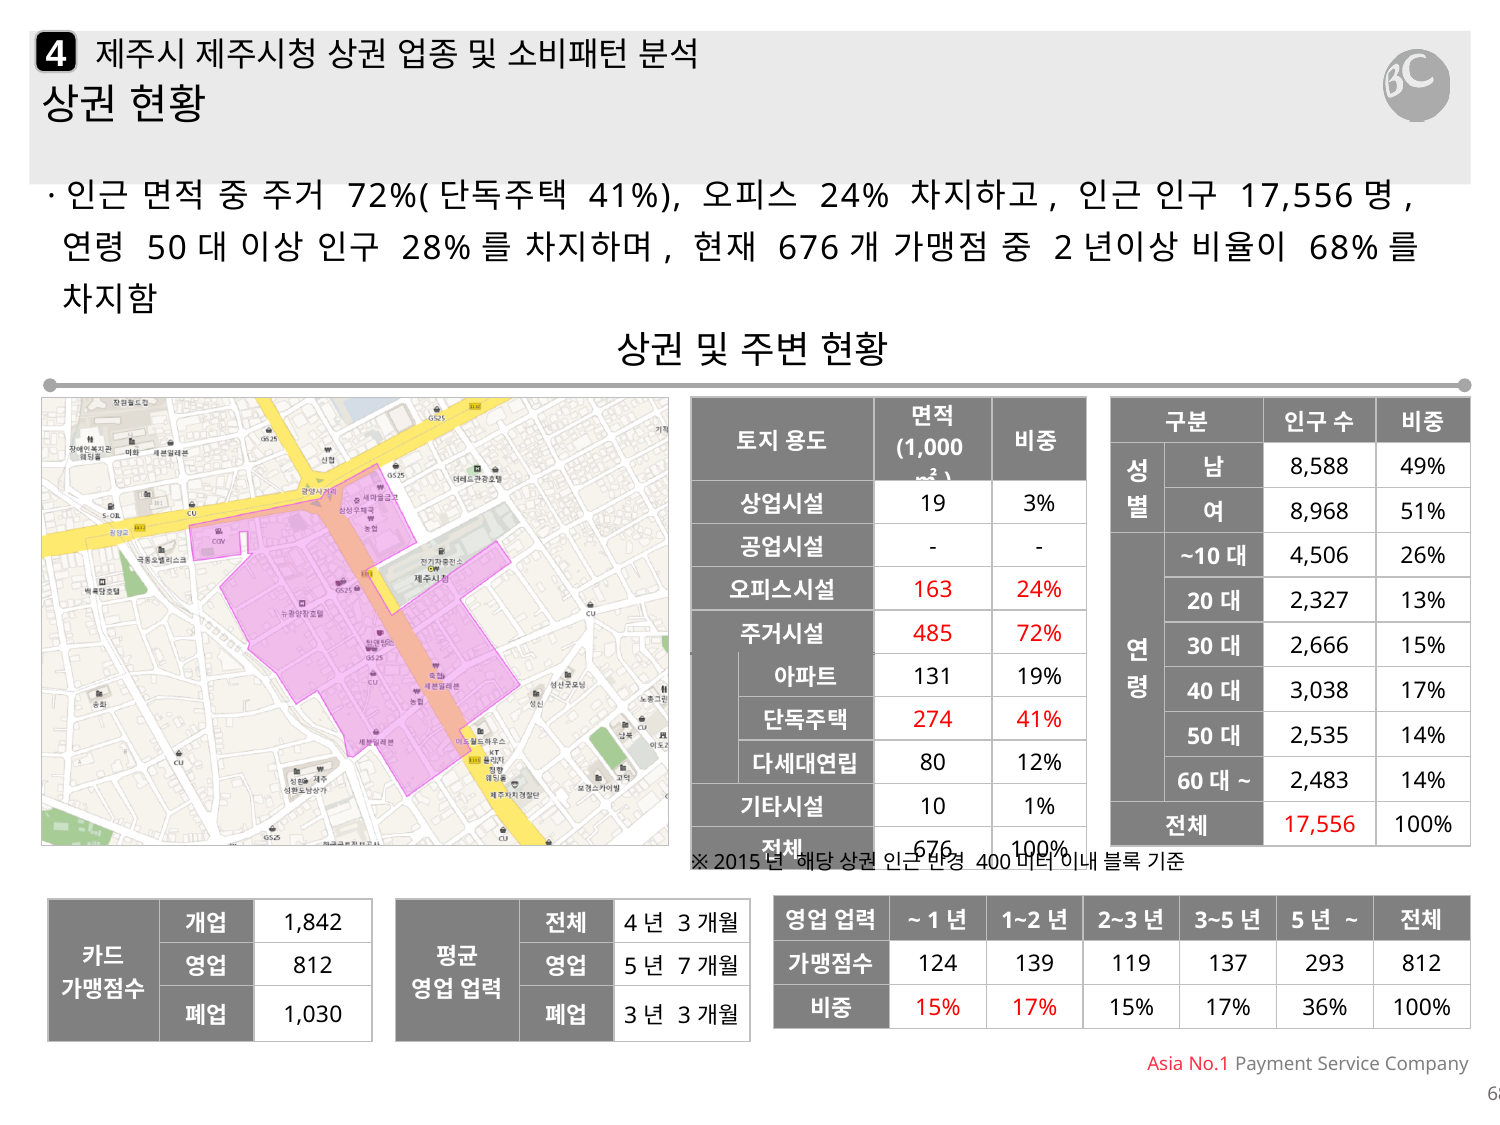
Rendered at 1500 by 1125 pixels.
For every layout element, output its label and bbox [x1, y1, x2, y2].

picture [1383, 49, 1450, 122]
table_cell [1165, 757, 1263, 801]
table_cell [774, 941, 889, 984]
table_cell [875, 524, 991, 566]
table_header [993, 398, 1086, 480]
table_cell [993, 654, 1086, 696]
table_cell [1264, 667, 1375, 711]
table_cell [1374, 985, 1470, 1028]
table_header [615, 900, 749, 942]
table_cell [1111, 443, 1164, 532]
table_cell [1165, 488, 1263, 532]
table_cell [993, 741, 1086, 783]
table_cell [1377, 533, 1470, 576]
table_header [987, 896, 1082, 940]
table_cell [692, 827, 873, 851]
table_cell [993, 611, 1086, 653]
table_cell [1165, 623, 1263, 666]
table_cell [875, 481, 991, 523]
table_header [255, 900, 371, 942]
table_cell [692, 481, 873, 523]
text_box [690, 851, 1471, 875]
table_header [692, 398, 873, 480]
text_box [35, 184, 1469, 303]
table_cell [1084, 941, 1179, 984]
table_cell [1165, 667, 1263, 711]
table_cell [692, 784, 873, 826]
picture [40, 396, 669, 847]
table_cell [692, 524, 873, 566]
table_cell [1264, 757, 1375, 801]
table_cell [255, 986, 371, 1041]
table_cell [1377, 757, 1470, 801]
table_cell [692, 567, 873, 609]
table_cell [1377, 712, 1470, 756]
table_cell [1377, 488, 1470, 532]
table_cell [1165, 578, 1263, 621]
table_cell [1374, 941, 1470, 984]
table_header [520, 900, 613, 942]
table_cell [1264, 623, 1375, 666]
table_cell [1264, 533, 1375, 576]
table_header [1264, 398, 1375, 442]
table_cell [1277, 941, 1373, 984]
table_header [1084, 896, 1179, 940]
table_cell [875, 654, 991, 696]
table_header [1377, 398, 1470, 442]
table_cell [1084, 985, 1179, 1028]
table_cell [890, 985, 986, 1028]
table_header [49, 900, 159, 1041]
table_cell [520, 943, 613, 985]
table_cell [1264, 802, 1375, 845]
table_cell [993, 784, 1086, 826]
table_cell [1180, 941, 1276, 984]
table_cell [774, 985, 889, 1028]
list [41, 83, 1376, 131]
table_header [1374, 896, 1470, 940]
table_cell [993, 697, 1086, 739]
table_cell [993, 481, 1086, 523]
table_cell [875, 567, 991, 609]
table_cell [1165, 533, 1263, 576]
table_cell [993, 524, 1086, 566]
table_cell [1264, 488, 1375, 532]
table_cell [1111, 802, 1263, 845]
table_header [1277, 896, 1373, 940]
table_header [875, 398, 991, 480]
text_box [41, 331, 1465, 372]
table_cell [739, 697, 873, 739]
table_cell [1377, 578, 1470, 621]
text_box [33, 28, 79, 75]
table_cell [875, 784, 991, 826]
title [41, 33, 1376, 79]
table_cell [1277, 985, 1373, 1028]
table_cell [692, 655, 738, 783]
table_cell [692, 611, 873, 652]
table_cell [1264, 712, 1375, 756]
table_cell [875, 827, 991, 851]
table_cell [890, 941, 986, 984]
table_cell [875, 741, 991, 783]
table_cell [739, 741, 873, 783]
table_cell [160, 943, 253, 985]
table_cell [1165, 712, 1263, 756]
table_cell [1165, 443, 1263, 487]
table_cell [1264, 578, 1375, 621]
table_header [1111, 398, 1263, 442]
table_cell [875, 697, 991, 739]
table_cell [993, 567, 1086, 609]
table_cell [1377, 802, 1470, 845]
table_cell [739, 655, 873, 696]
table_header [160, 900, 253, 942]
table_cell [615, 986, 749, 1041]
table_cell [987, 985, 1082, 1028]
table_cell [520, 986, 613, 1041]
table_cell [875, 611, 991, 653]
table_cell [1264, 443, 1375, 487]
table_cell [993, 827, 1086, 851]
table_header [774, 896, 889, 940]
table_cell [987, 941, 1082, 984]
table_cell [1377, 667, 1470, 711]
table_header [396, 900, 519, 1041]
table_header [1180, 896, 1276, 940]
table_cell [1111, 533, 1164, 801]
table_cell [255, 943, 371, 985]
table_cell [1180, 985, 1276, 1028]
table_cell [1377, 443, 1470, 487]
table_cell [160, 986, 253, 1041]
table_cell [1377, 623, 1470, 666]
table_cell [615, 943, 749, 985]
table_header [890, 896, 986, 940]
